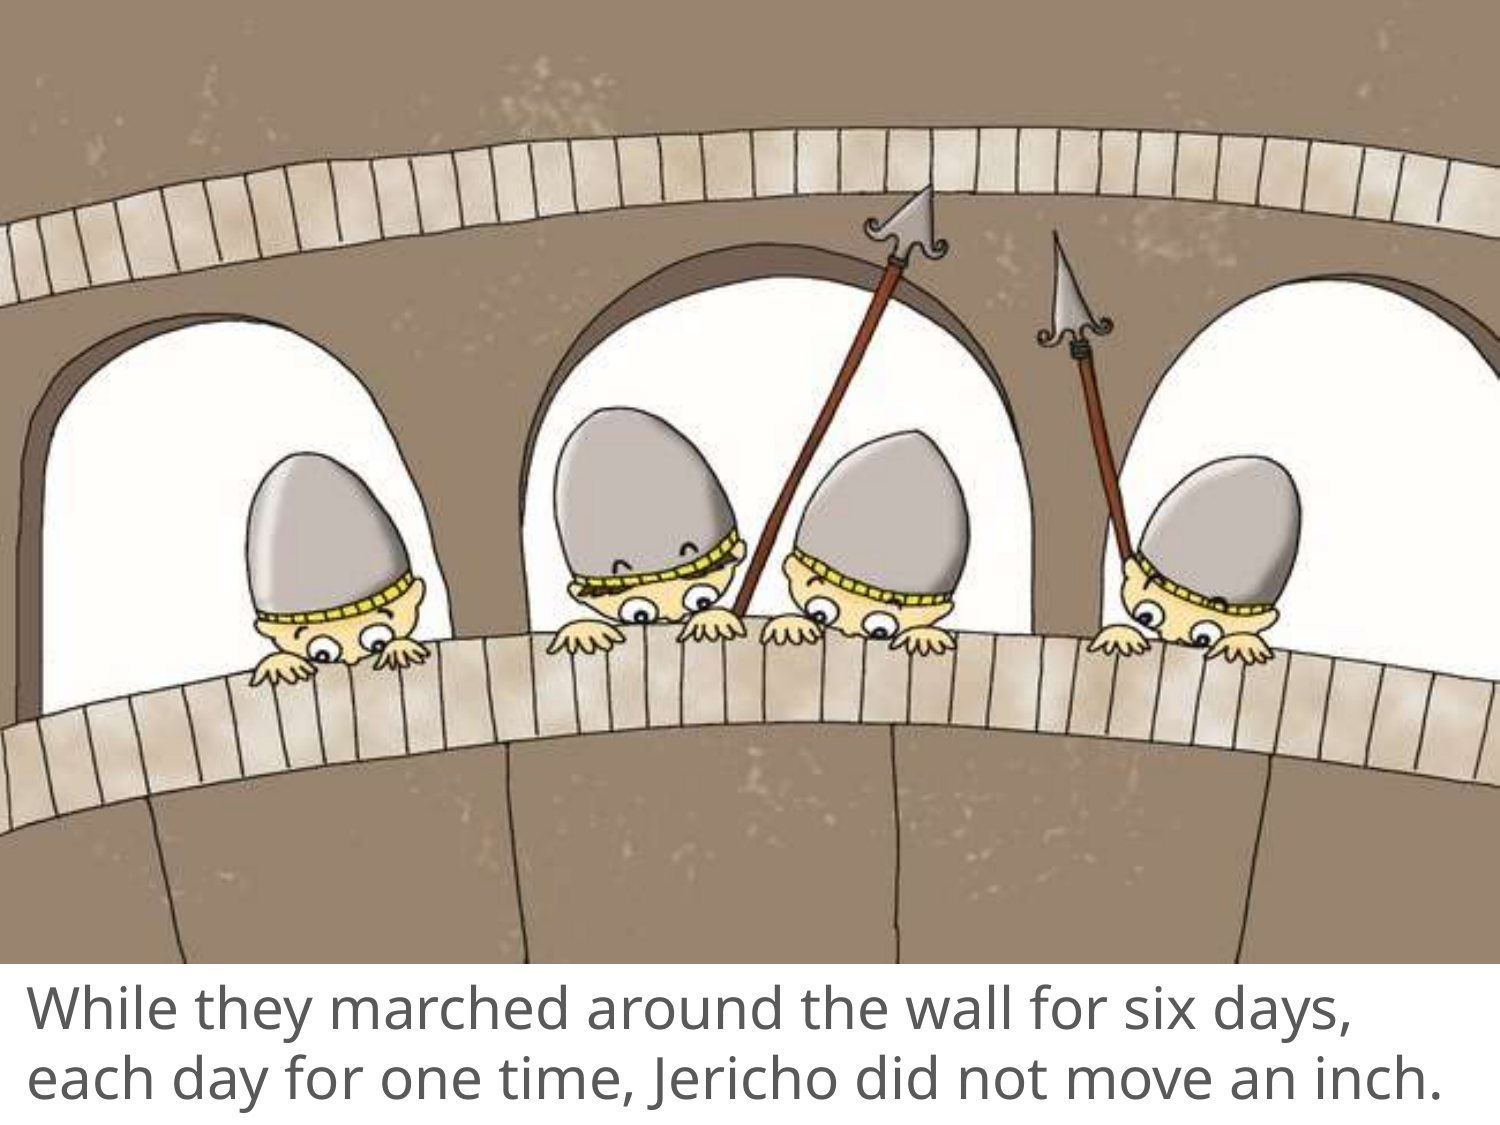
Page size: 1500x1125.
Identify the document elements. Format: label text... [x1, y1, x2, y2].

picture [0, 0, 1500, 965]
text_box While they marched around the wall for six days, each day for one time, Jericho did not move an inch. [11, 972, 1498, 1119]
